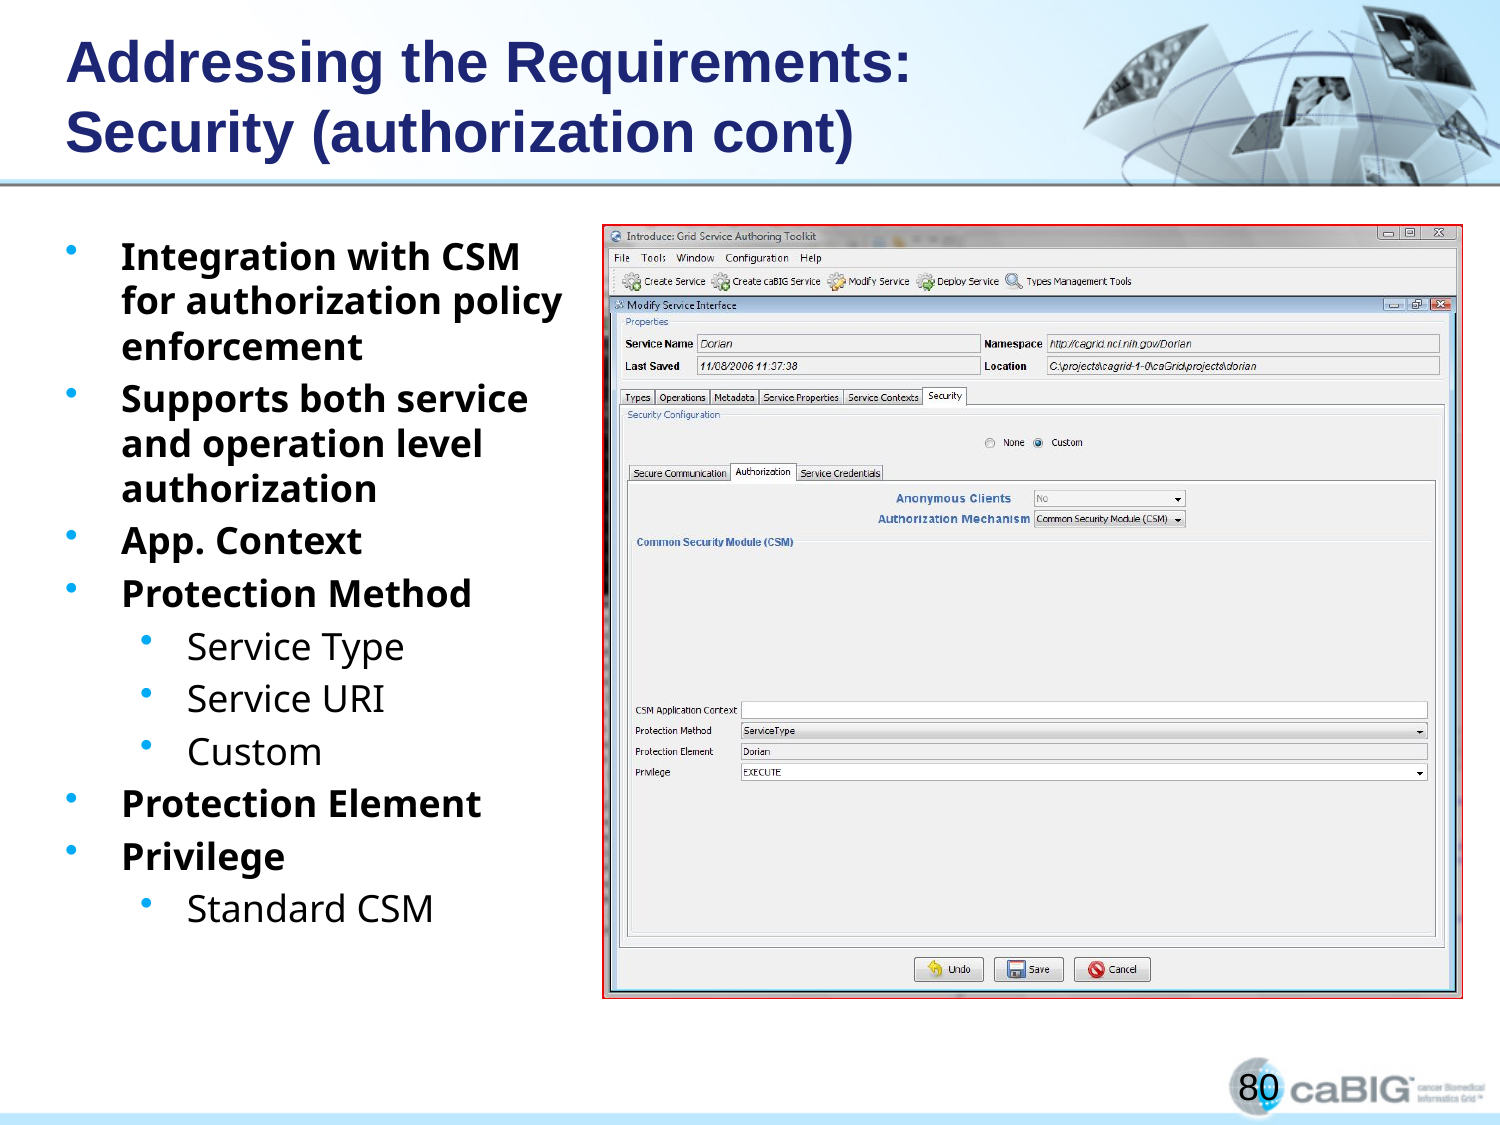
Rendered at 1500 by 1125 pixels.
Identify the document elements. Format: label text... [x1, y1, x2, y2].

list Integration with CSM for authorization policy enforcement Supports both service and operation level authorization App. Context Protection Method Service Type Service URI Custom Protection Element Privilege Standard CSM [49, 224, 588, 988]
picture [0, 0, 1500, 1125]
title Addressing the Requirements: Security (authorization cont) [49, 0, 1176, 188]
